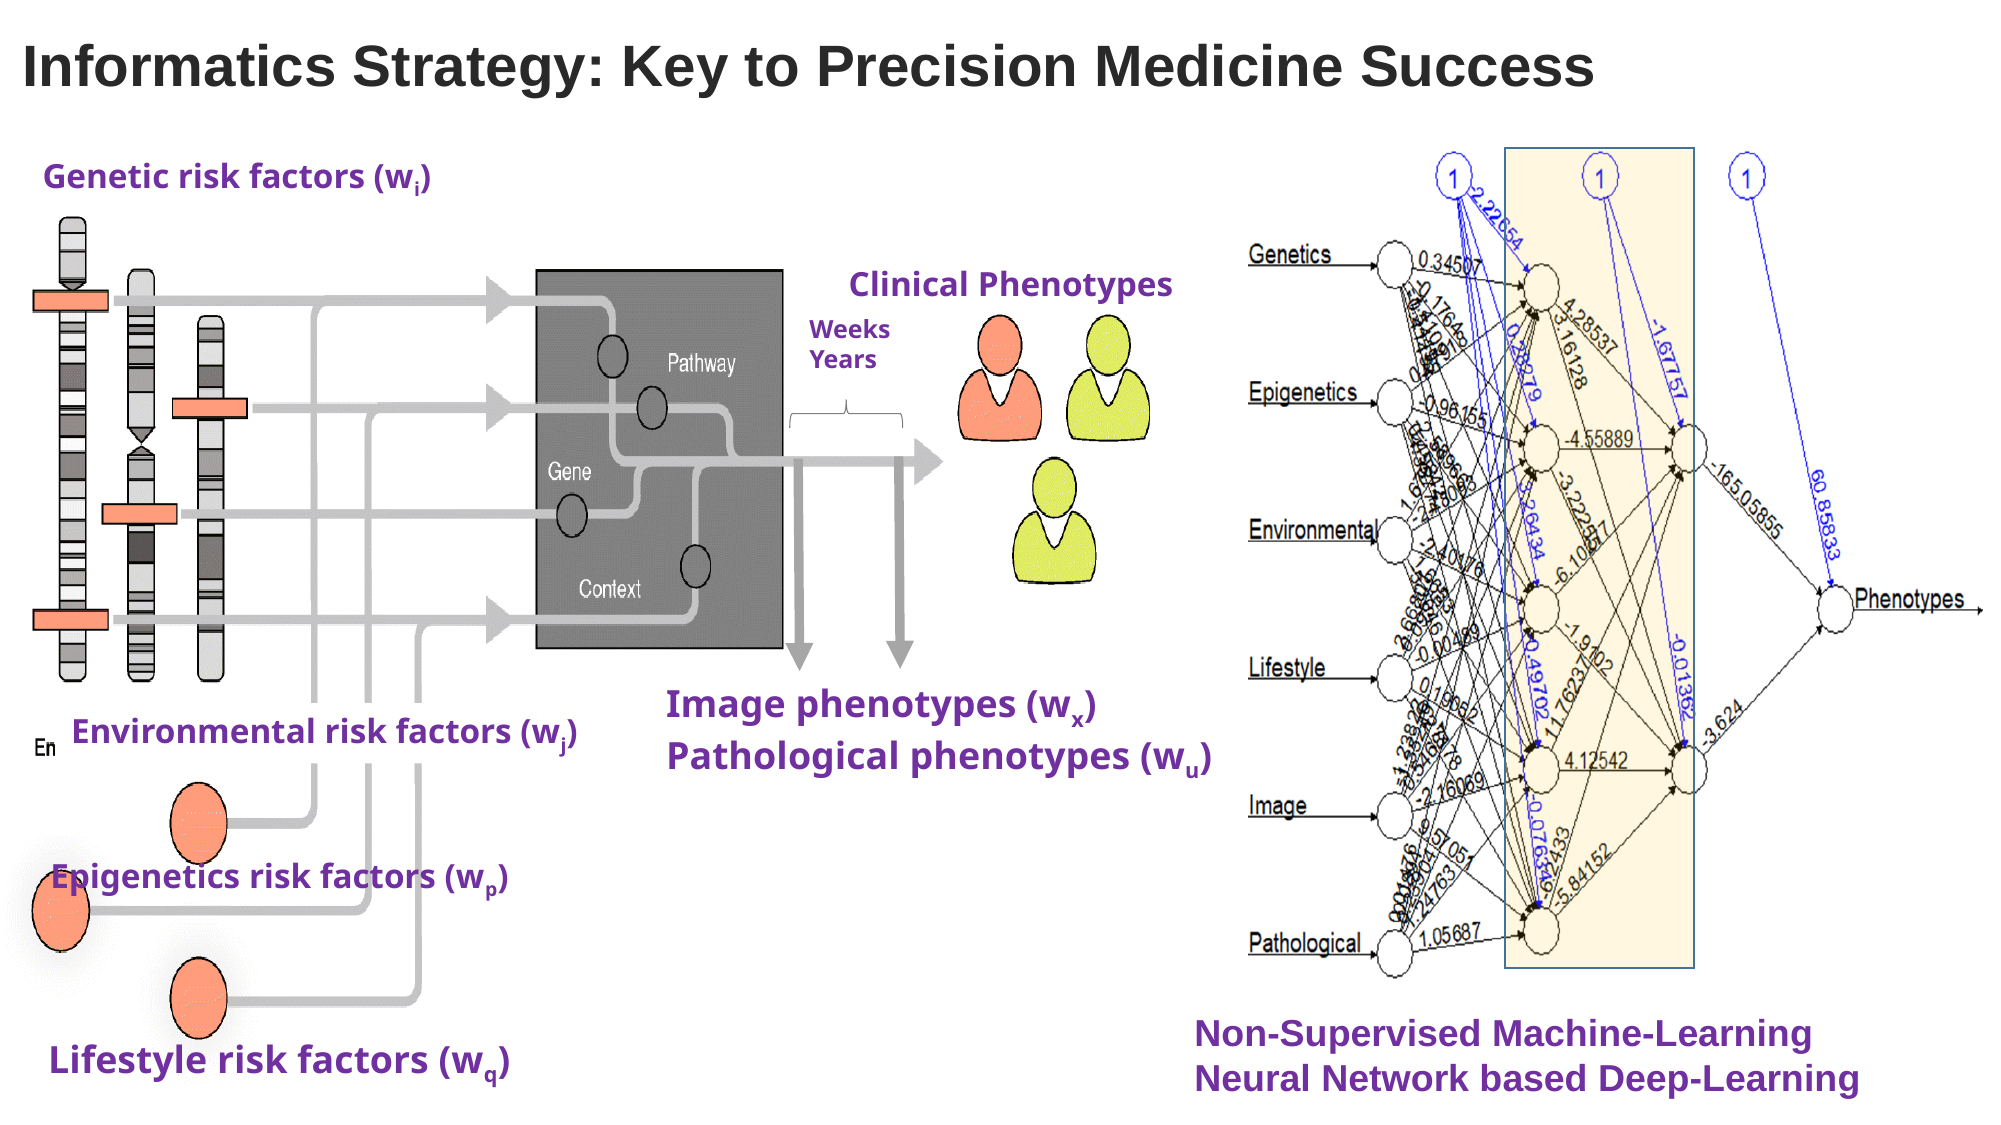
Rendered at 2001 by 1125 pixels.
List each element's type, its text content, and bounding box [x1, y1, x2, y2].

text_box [1248, 128, 1983, 989]
text_box Informatics Strategy: Key to Precision Medicine Success [7, 21, 1814, 106]
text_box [0, 174, 1150, 1090]
text_box Image phenotypes (wx) Pathological phenotypes (wu) [1150, 673, 1228, 791]
text_box Clinical Phenotypes [1150, 256, 1239, 311]
text_box Non-Supervised Machine-Learning Neural Network based Deep-Learning [1179, 1001, 1939, 1107]
text_box Genetic risk factors (wi) [27, 147, 447, 174]
